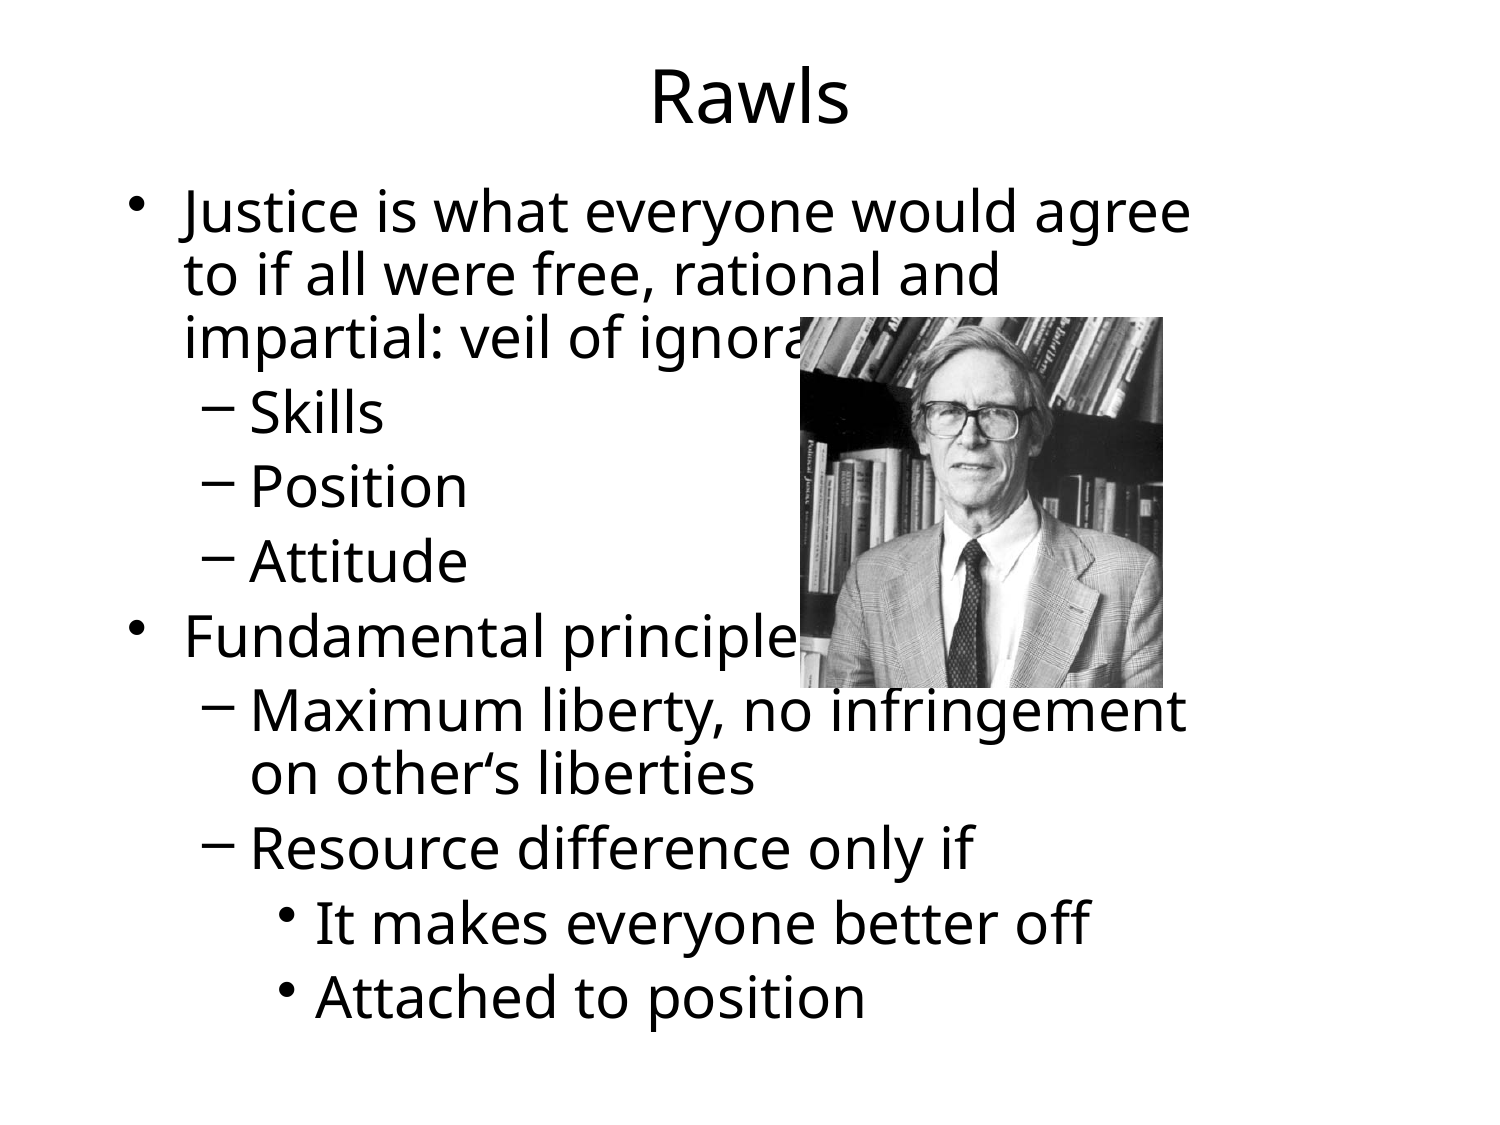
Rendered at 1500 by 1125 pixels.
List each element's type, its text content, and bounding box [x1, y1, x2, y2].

picture [799, 317, 1163, 688]
title Rawls [112, 0, 1388, 188]
list Justice is what everyone would agree to if all were free, rational and impartial: veil of ignorance Skills Position Attitude Fundamental principles Maximum liberty, no infringement on other‘s liberties Resource difference only if It makes everyone better off Attached to position [112, 174, 1263, 851]
